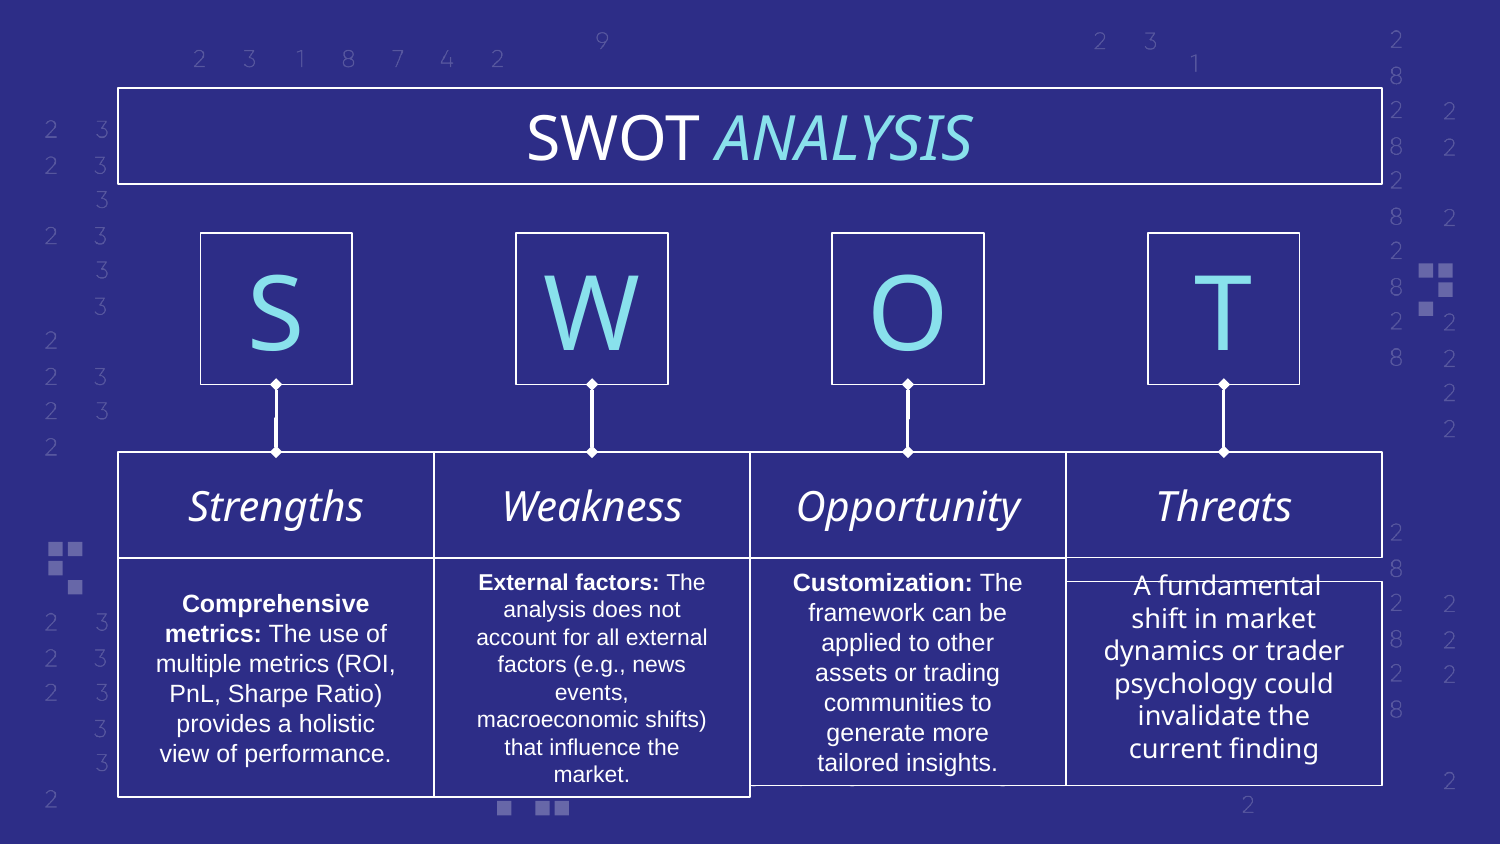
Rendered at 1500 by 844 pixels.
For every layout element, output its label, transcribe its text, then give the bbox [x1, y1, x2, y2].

text_box O [832, 232, 984, 385]
subtitle Customization: The framework can be applied to other assets or trading communities to generate more tailored insights. [749, 557, 1067, 786]
subtitle A fundamental shift in market dynamics or trader psychology could invalidate the current finding [1067, 581, 1383, 786]
text_box S [200, 232, 352, 385]
text_box T [1148, 232, 1300, 385]
subtitle Comprehensive metrics: The use of multiple metrics (ROI, PnL, Sharpe Ratio) provides a holistic view of performance. [117, 557, 433, 798]
title Opportunity [749, 451, 1067, 557]
subtitle External factors: The analysis does not account for all external factors (e.g., news events, macroeconomic shifts) that influence the market. [433, 557, 751, 798]
title Threats [1067, 451, 1383, 558]
text_box W [516, 232, 668, 385]
title SWOT ANALYSIS [117, 87, 1383, 185]
title Weakness [433, 451, 749, 557]
title Strengths [117, 451, 433, 557]
picture [45, 30, 1455, 813]
